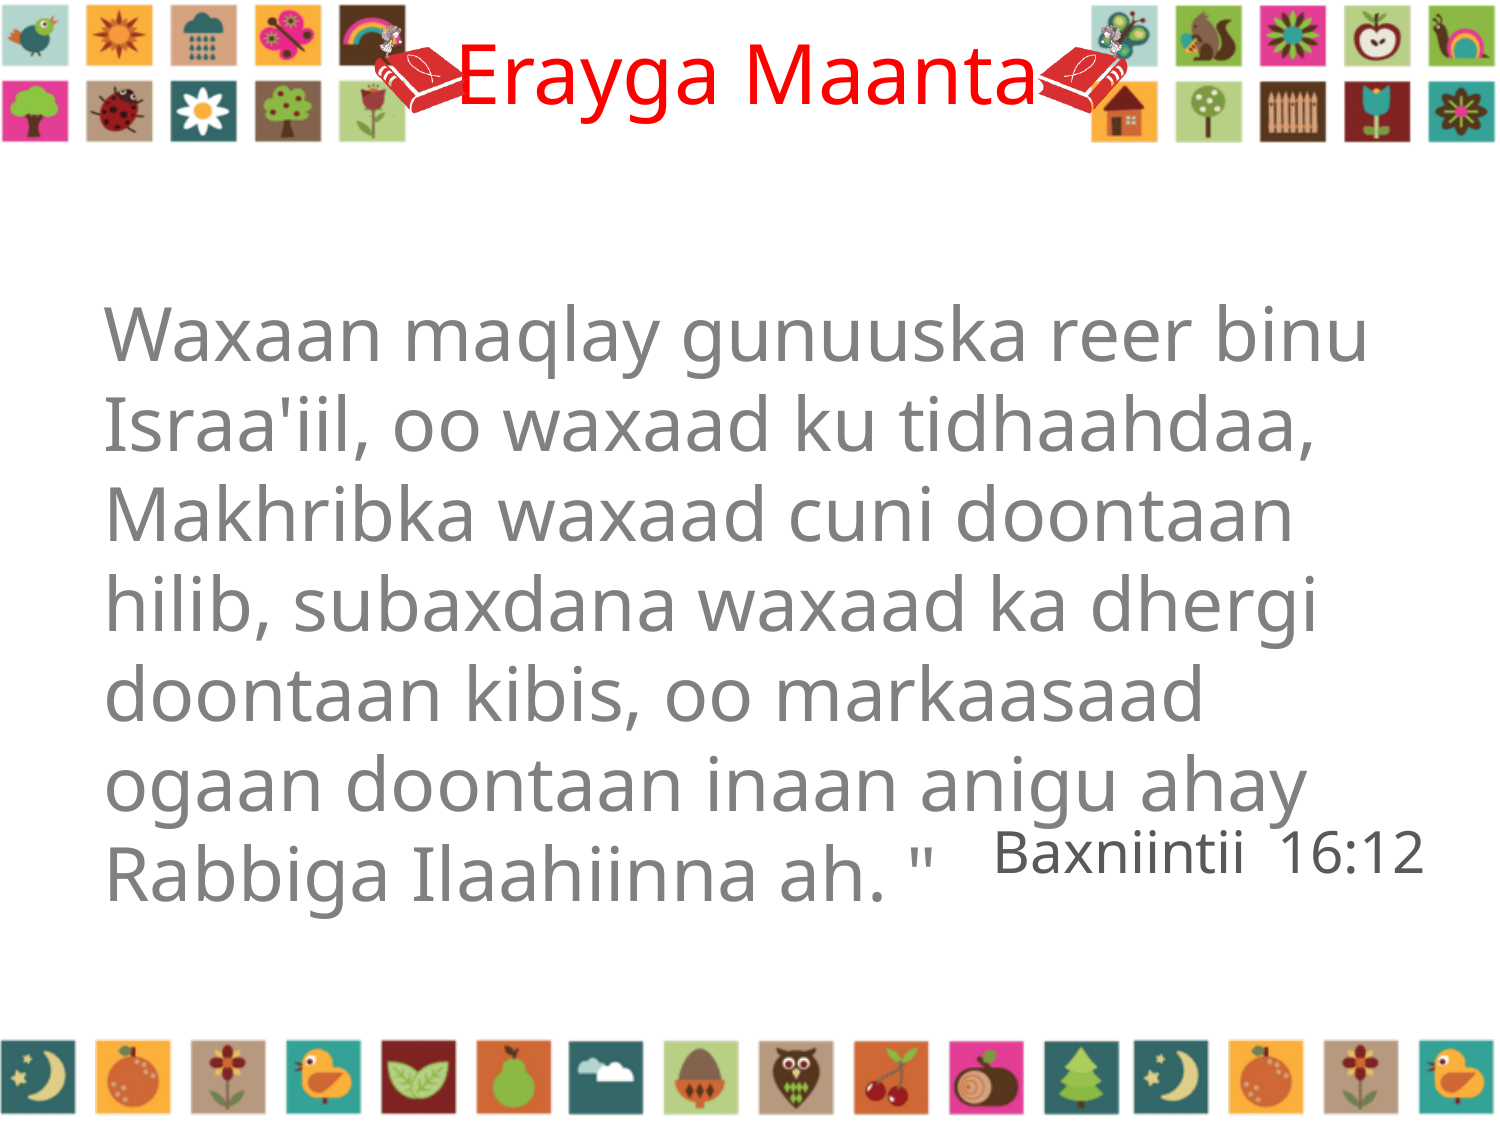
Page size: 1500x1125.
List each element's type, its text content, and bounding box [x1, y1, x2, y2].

picture [0, 3, 500, 150]
text_box Erayga Maanta [425, 13, 1078, 129]
picture [1005, 3, 1500, 150]
text_box Waxaan maqlay gunuuska reer binu Israa'iil, oo waxaad ku tidhaahdaa, Makhribka waxaad cuni doontaan hilib, subaxdana waxaad ka dhergi doontaan kibis, oo markaasaad ogaan doontaan inaan anigu ahay Rabbiga Ilaahiinna ah. " [88, 278, 1436, 924]
text_box Baxniintii 16:12 [808, 807, 1441, 893]
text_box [0, 1028, 1500, 1118]
